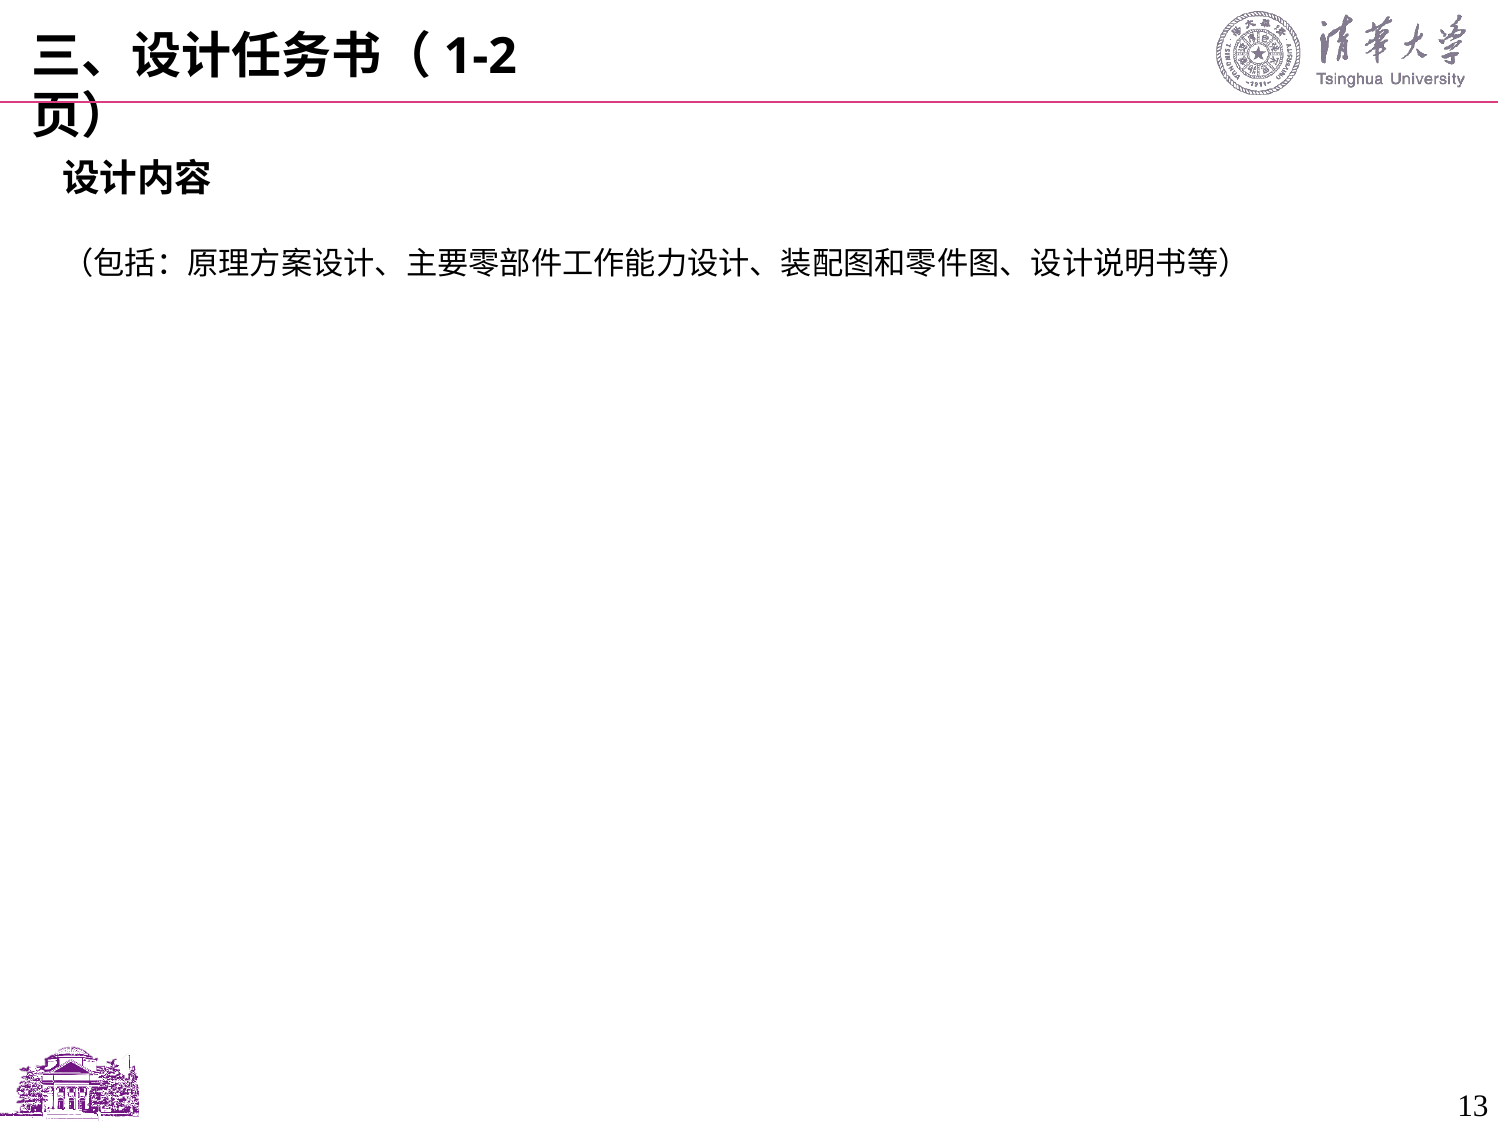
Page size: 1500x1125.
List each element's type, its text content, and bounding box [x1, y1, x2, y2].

text_box 设计内容 [47, 146, 804, 206]
text_box 13 [1237, 1081, 1500, 1125]
text_box （包括：原理方案设计、主要零部件工作能力设计、装配图和零件图、设计说明书等） [47, 216, 1478, 288]
text_box 三、设计任务书（1-2页） [16, 16, 582, 101]
text_box 三、设计任务书（1-2页） [16, 103, 582, 152]
picture [0, 1027, 139, 1125]
picture [1184, 4, 1497, 101]
